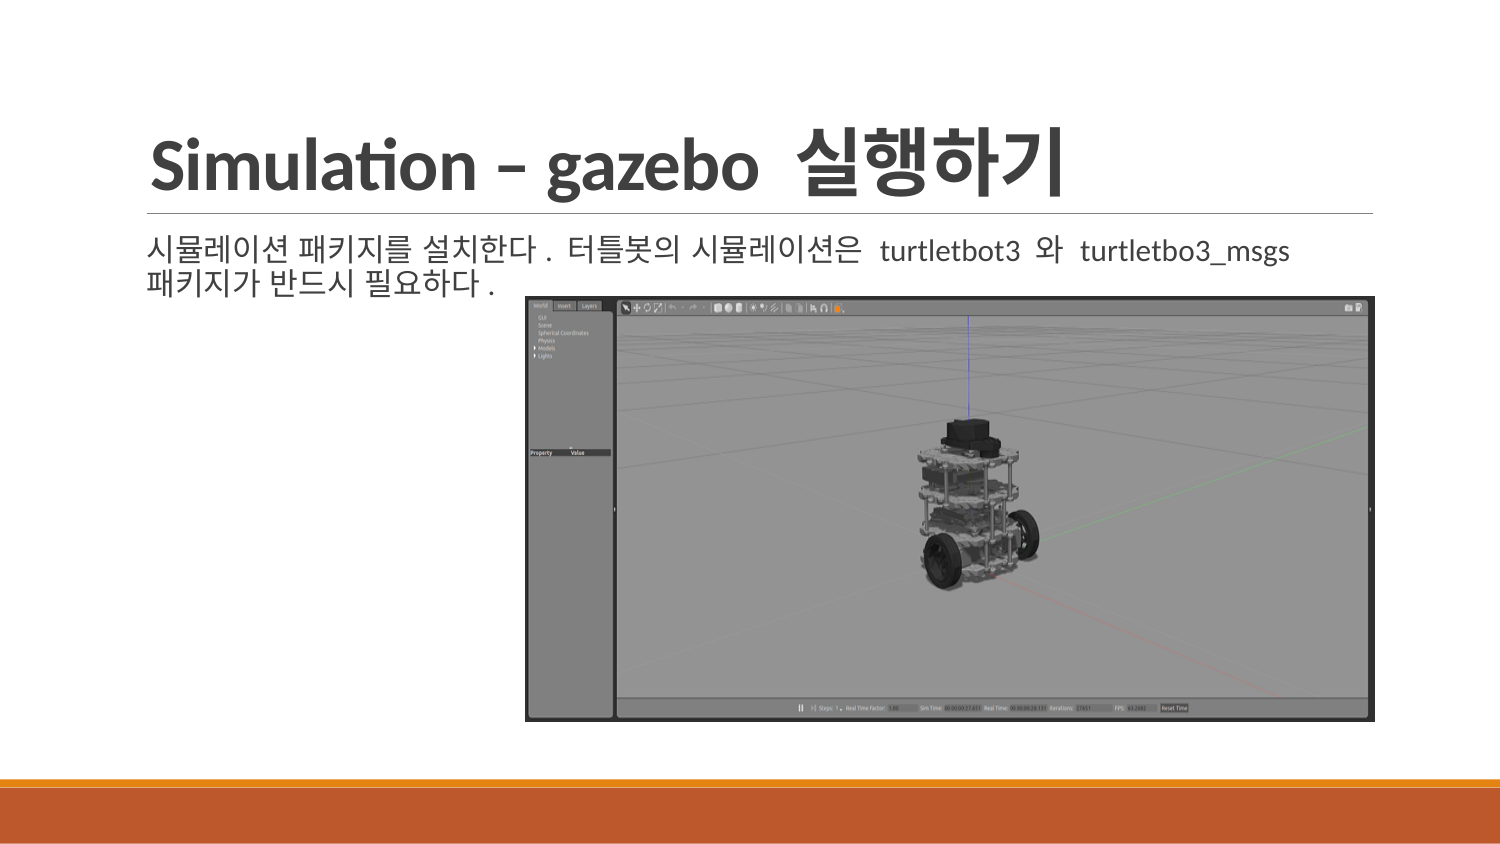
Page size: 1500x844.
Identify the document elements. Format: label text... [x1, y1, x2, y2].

list 시뮬레이션 패키지를 설치한다. 터틀봇의 시뮬레이션은 turtletbot3 와 turtletbo3_msgs 패키지가 반드시 필요하다. [135, 227, 1373, 723]
title Simulation – gazebo 실행하기 [135, 35, 1373, 214]
picture [524, 296, 1376, 723]
